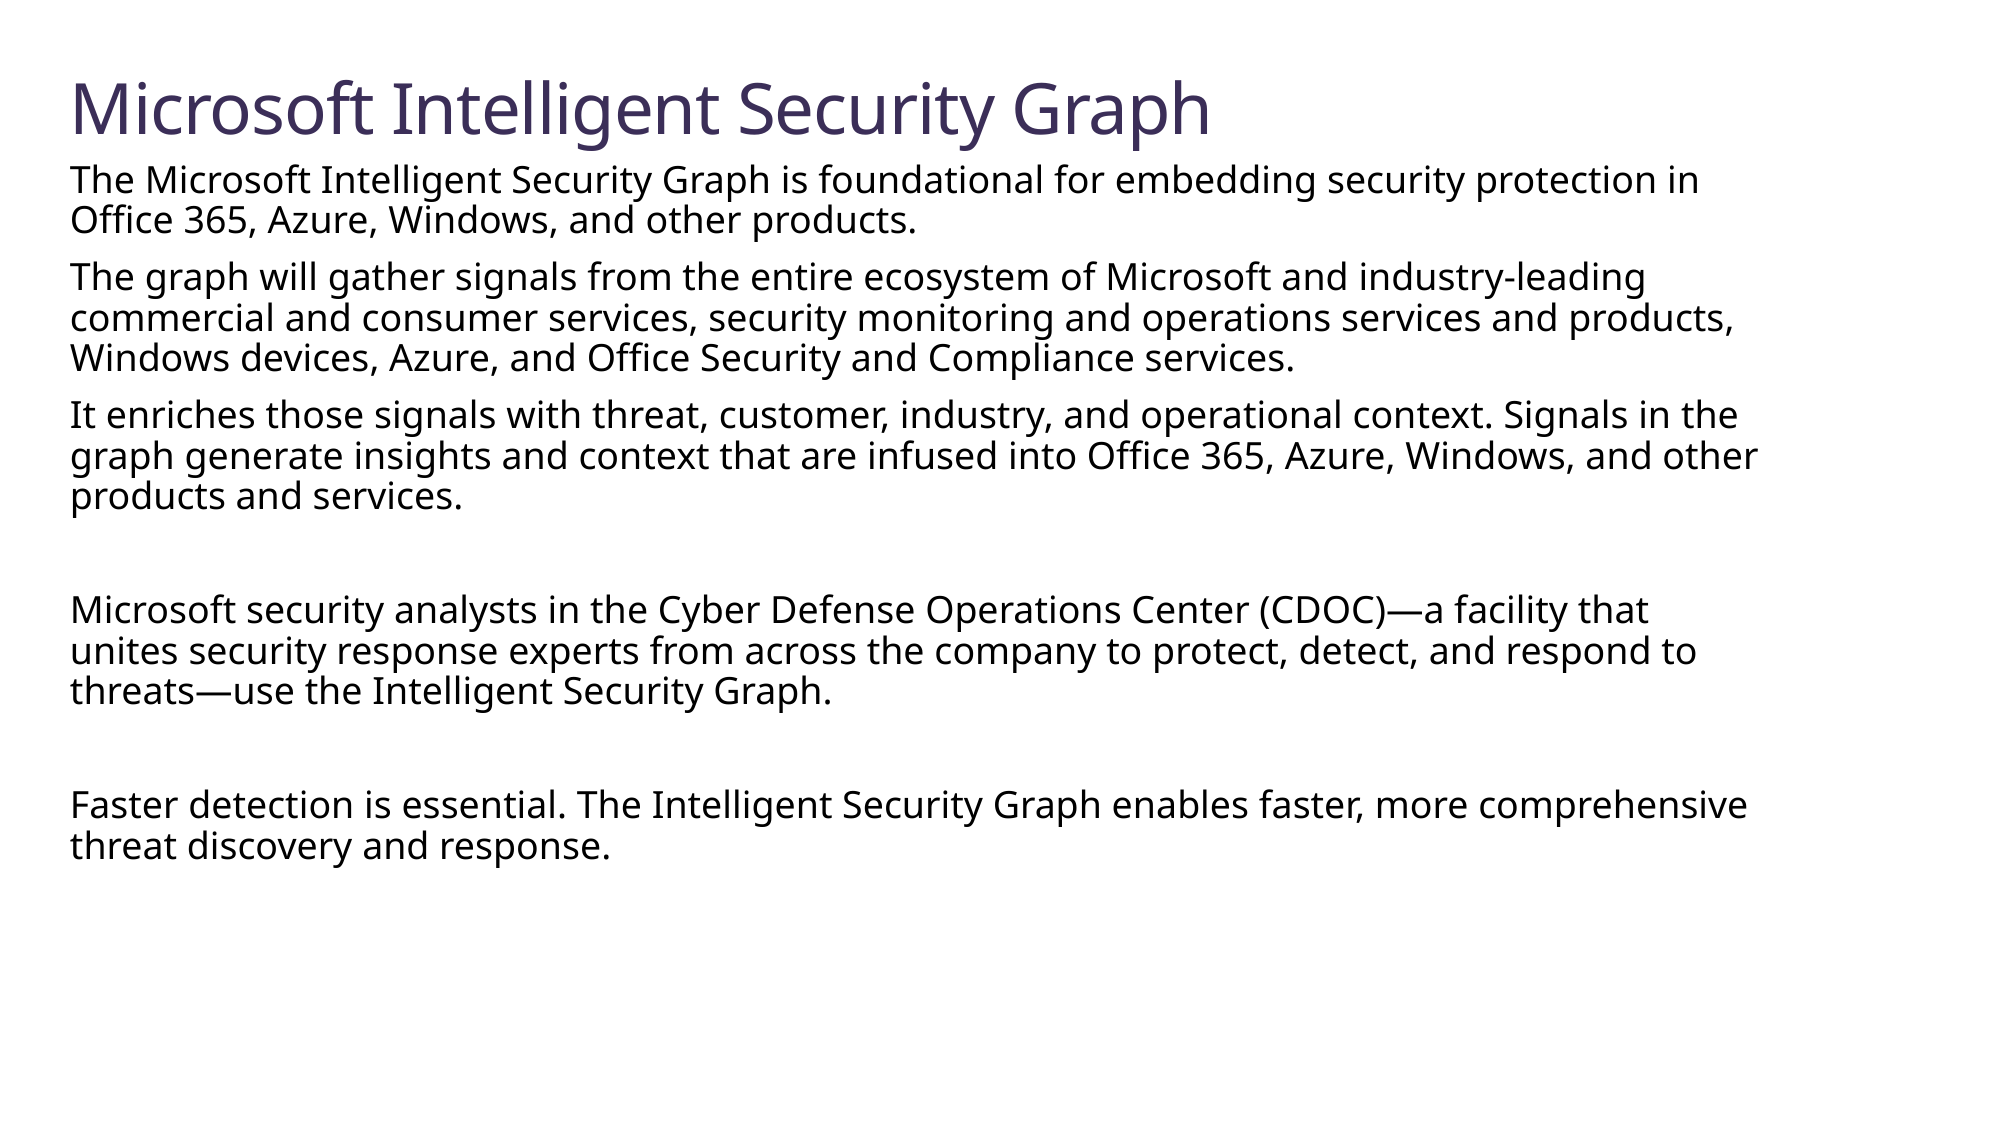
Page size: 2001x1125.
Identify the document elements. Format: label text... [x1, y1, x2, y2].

title Microsoft Intelligent Security Graph [69, 36, 1335, 160]
list The Microsoft Intelligent Security Graph is foundational for embedding security protection in Office 365, Azure, Windows, and other products. The graph will gather signals from the entire ecosystem of Microsoft and industry-leading commercial and consumer services, security monitoring and operations services and products, Windows devices, Azure, and Office Security and Compliance services. It enriches those signals with threat, customer, industry, and operational context. Signals in the graph generate insights and context that are infused into Office 365, Azure, Windows, and other products and services. Microsoft security analysts in the Cyber Defense Operations Center (CDOC)—a facility that unites security response experts from across the company to protect, detect, and respond to threats—use the Intelligent Security Graph. Faster detection is essential. The Intelligent Security Graph enables faster, more comprehensive threat discovery and response. [69, 160, 1764, 208]
